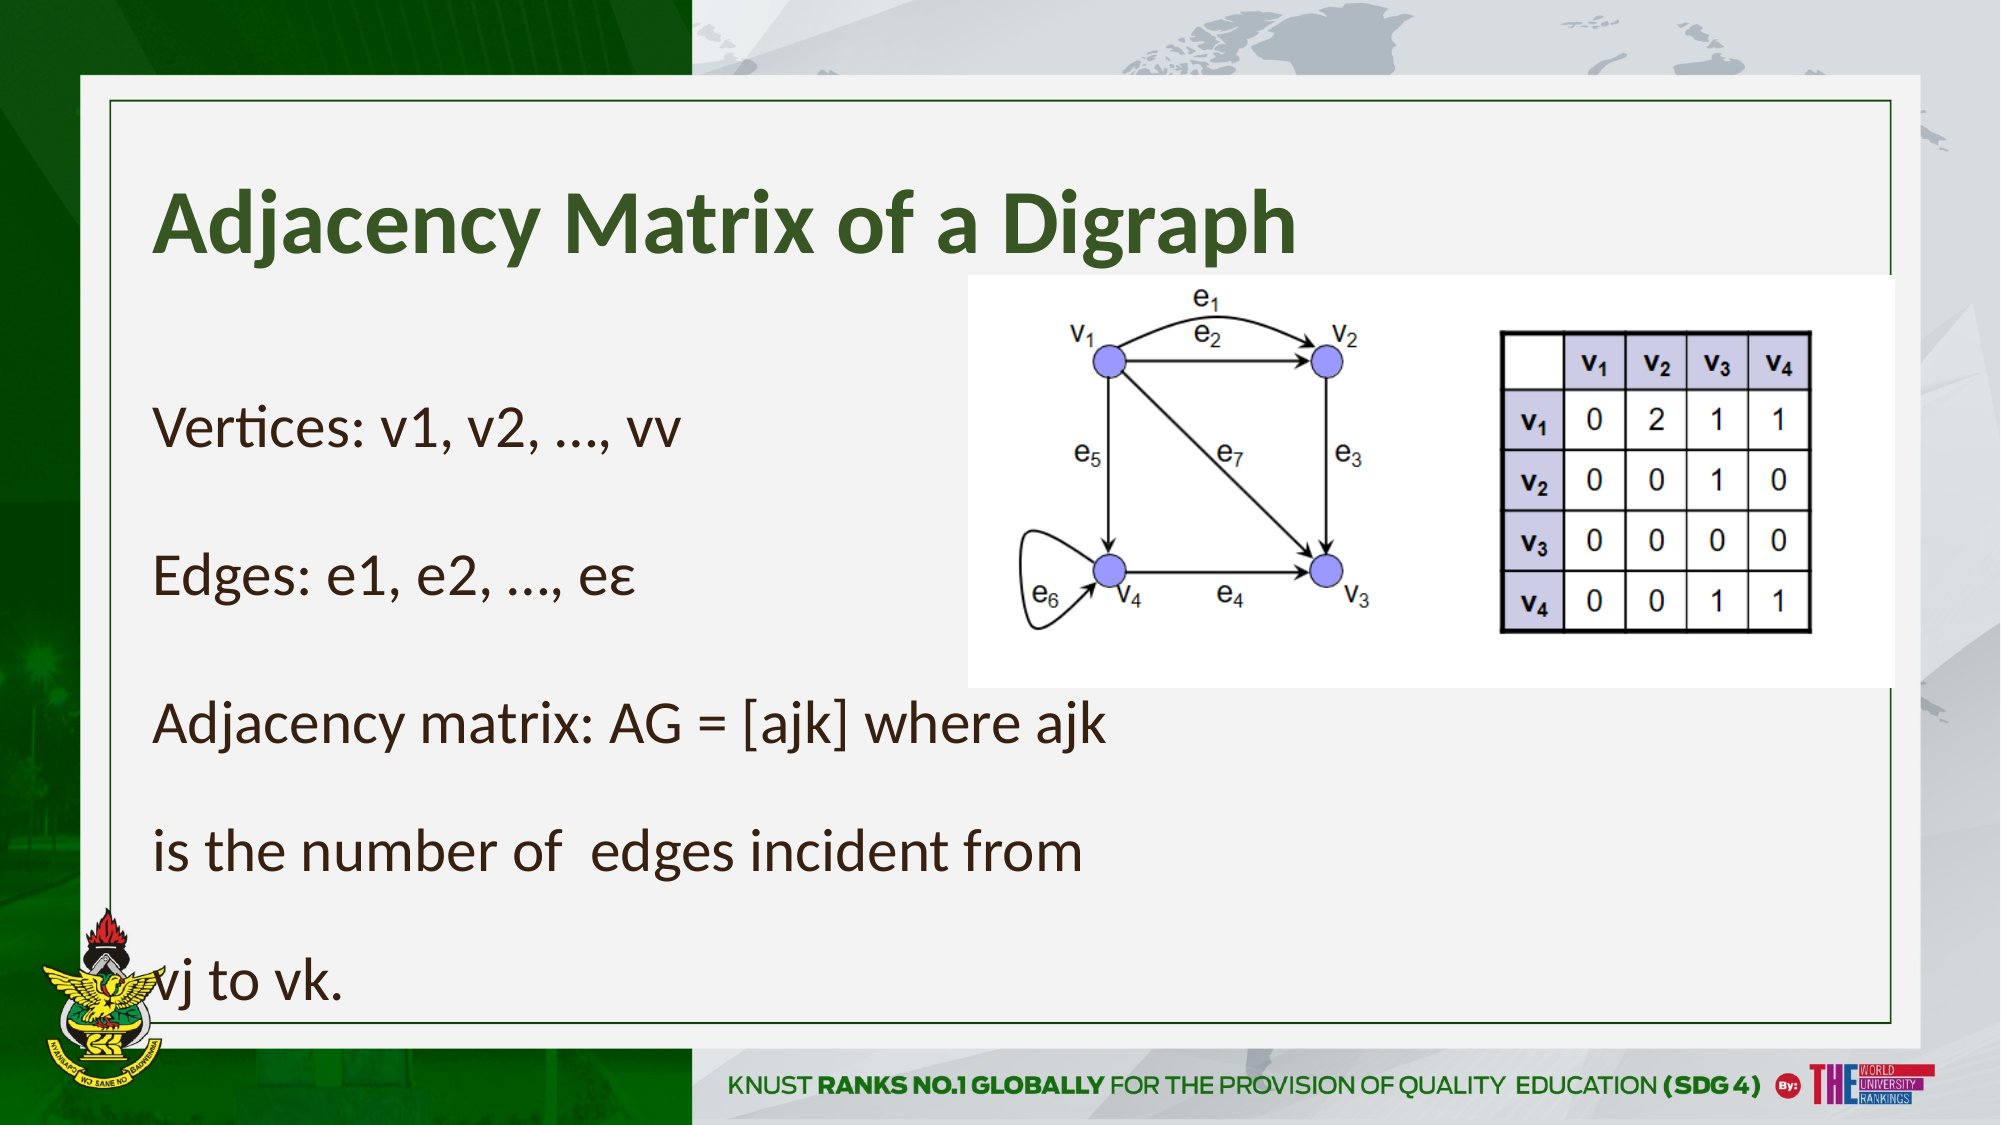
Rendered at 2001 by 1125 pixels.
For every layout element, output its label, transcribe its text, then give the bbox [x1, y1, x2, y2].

list Vertices: v1, v2, …, vv Edges: e1, e2, …, eε Adjacency matrix: AG = [ajk] where ajk is the number of edges incident from vj to vk. [137, 323, 1125, 1026]
picture [0, 0, 2001, 1125]
title Adjacency Matrix of a Digraph [137, 99, 1863, 318]
